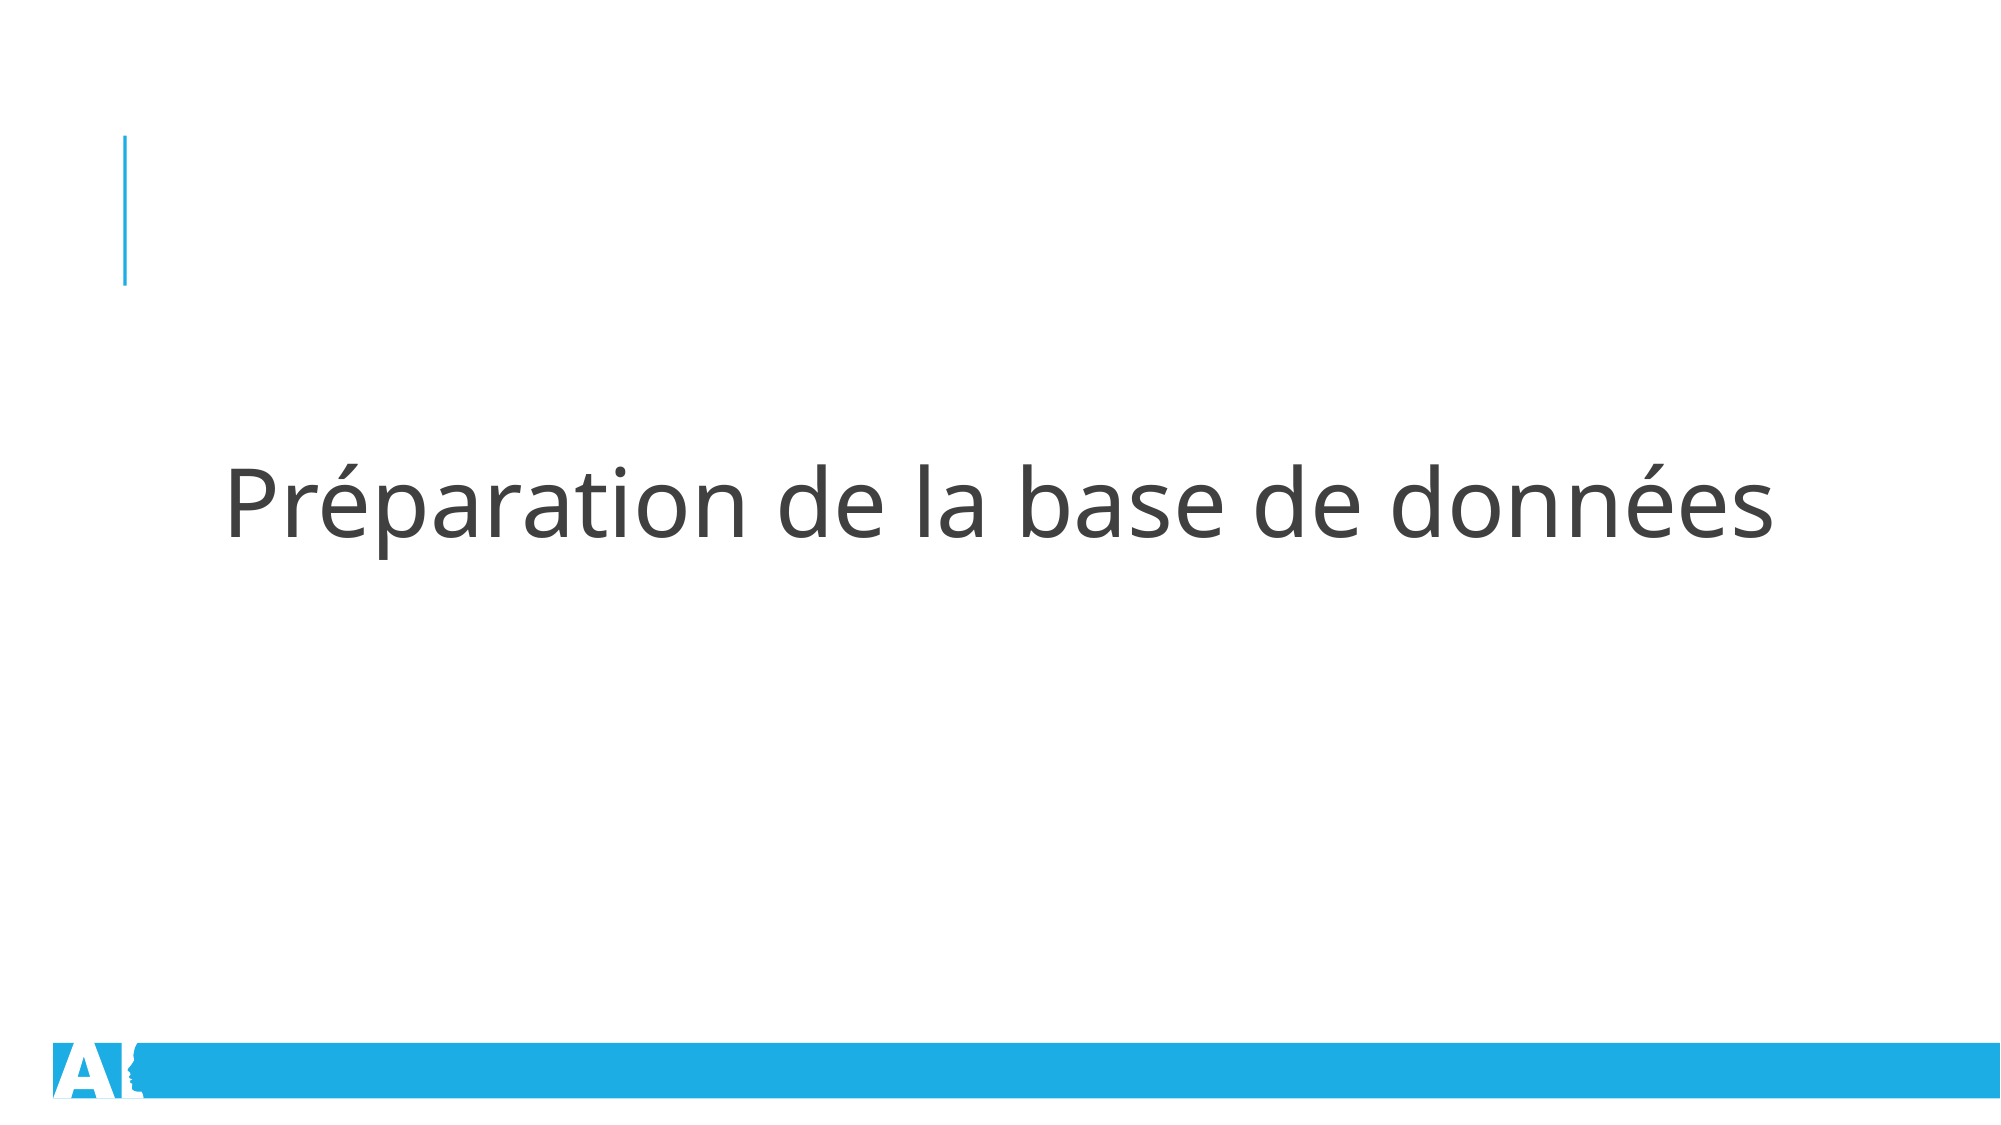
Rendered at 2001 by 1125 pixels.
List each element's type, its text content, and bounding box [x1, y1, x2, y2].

text_box Préparation de la base de données [0, 434, 2000, 565]
